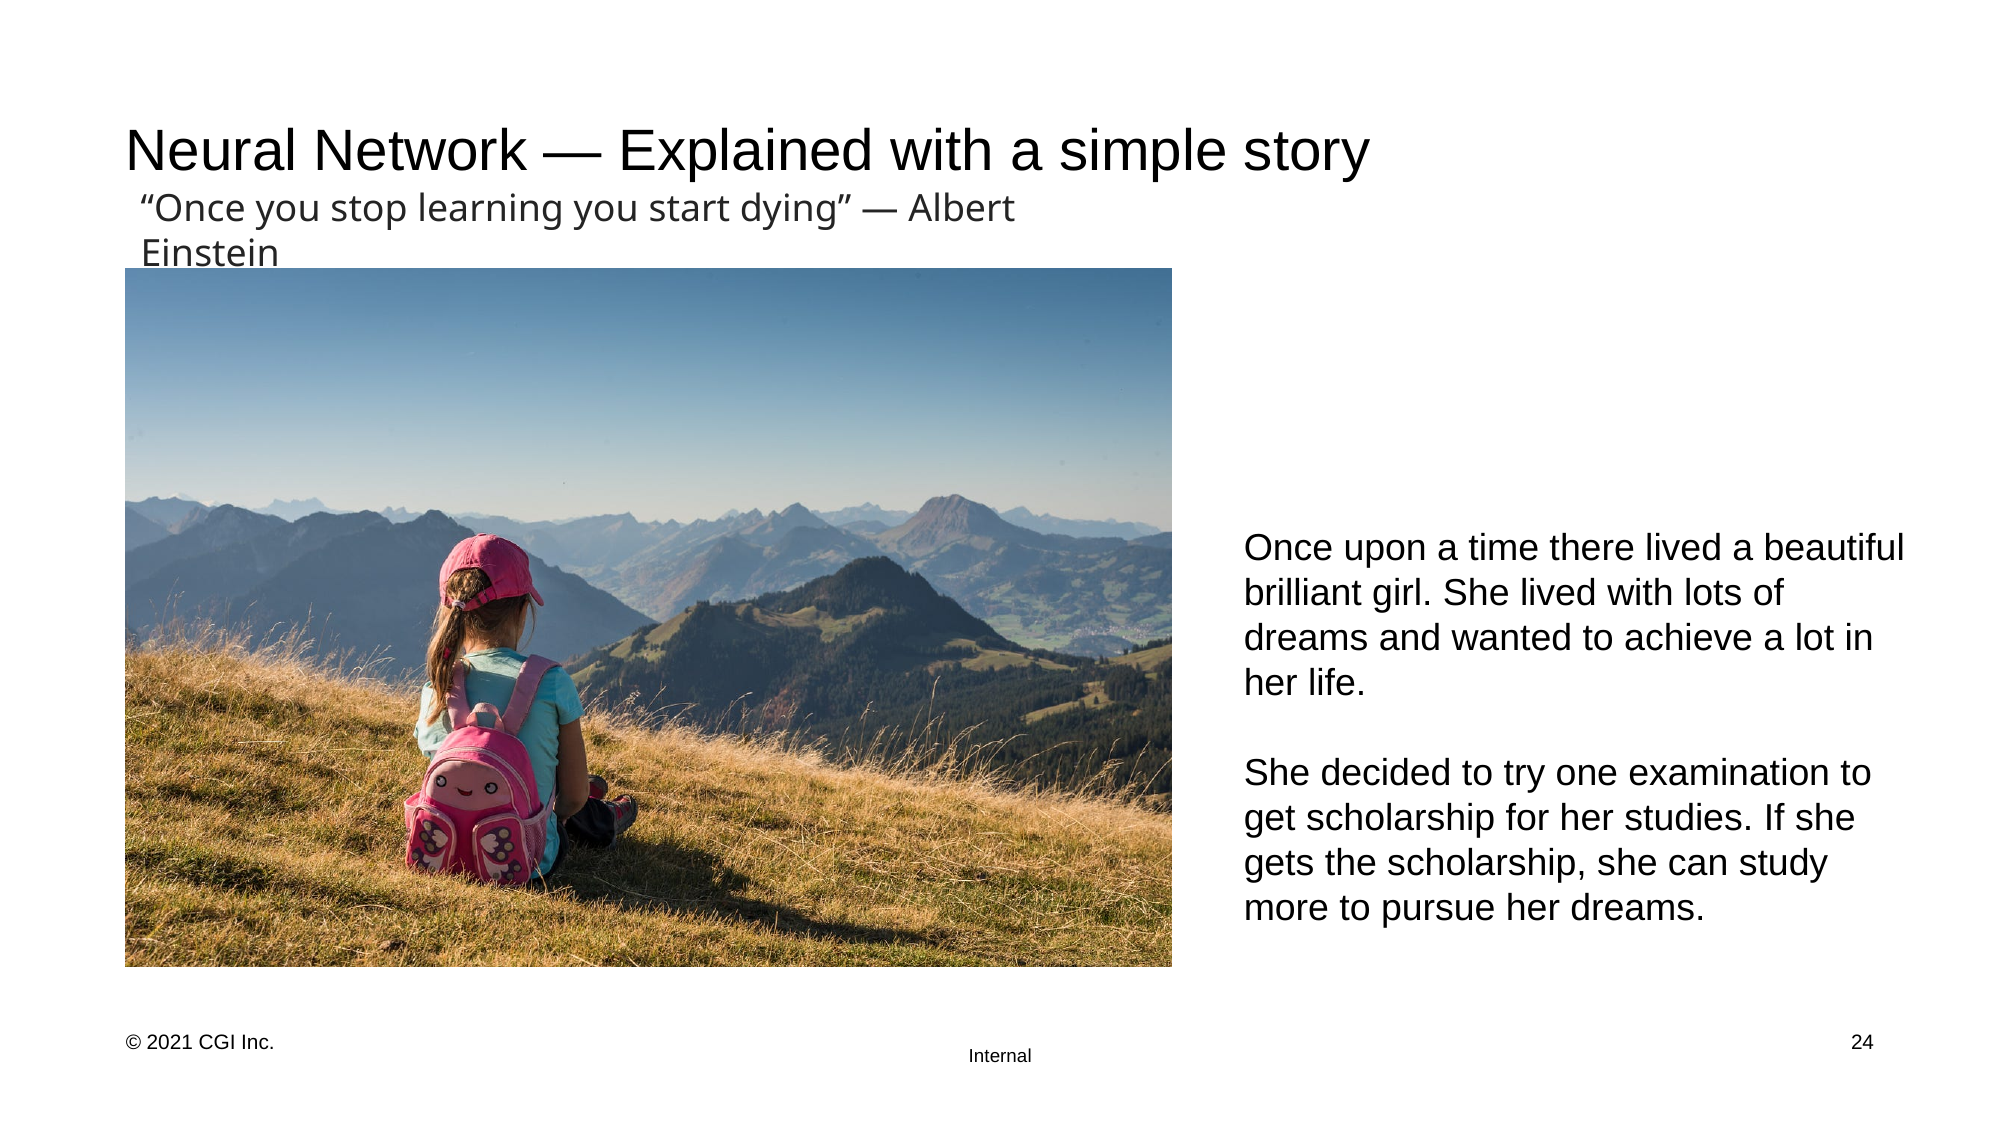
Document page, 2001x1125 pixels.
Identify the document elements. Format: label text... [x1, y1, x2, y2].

text_box Once upon a time there lived a beautiful brilliant girl. She lived with lots of dreams and wanted to achieve a lot in her life. She decided to try one examination to get scholarship for her studies. If she gets the scholarship, she can study more to pursue her dreams. [1228, 515, 1927, 936]
slide_number 24 [1831, 1027, 1875, 1056]
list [125, 267, 1172, 967]
title Neural Network — Explained with a simple story [125, 112, 1875, 207]
text_box “Once you stop learning you start dying” — Albert Einstein [125, 176, 1126, 267]
